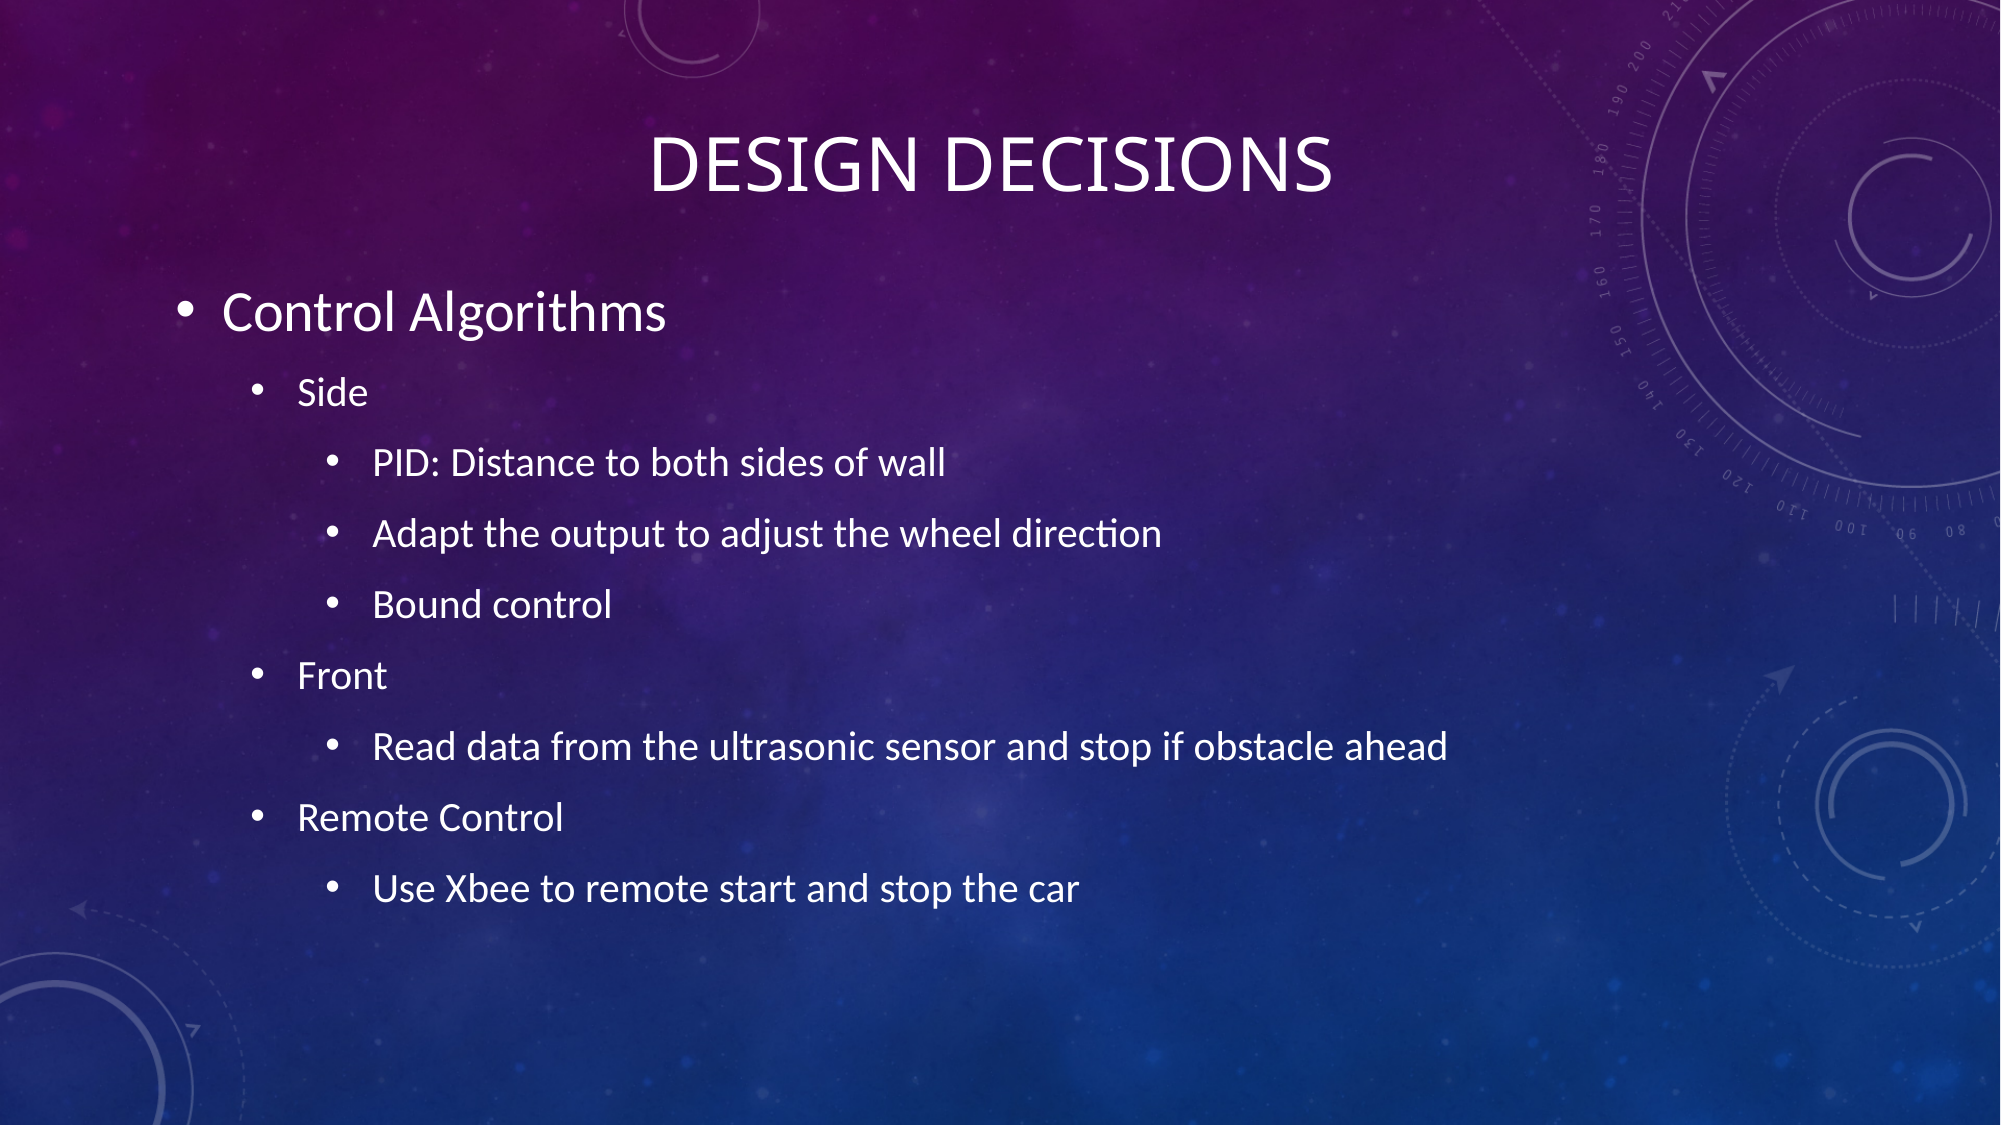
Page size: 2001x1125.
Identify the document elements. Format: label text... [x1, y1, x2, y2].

list Control Algorithms Side PID: Distance to both sides of wall Adapt the output to adjust the wheel direction Bound control Front Read data from the ultrasonic sensor and stop if obstacle ahead Remote Control Use Xbee to remote start and stop the car [160, 265, 1823, 963]
picture [0, 0, 2001, 1125]
title DESIGN DECISIONS [160, 41, 1823, 265]
